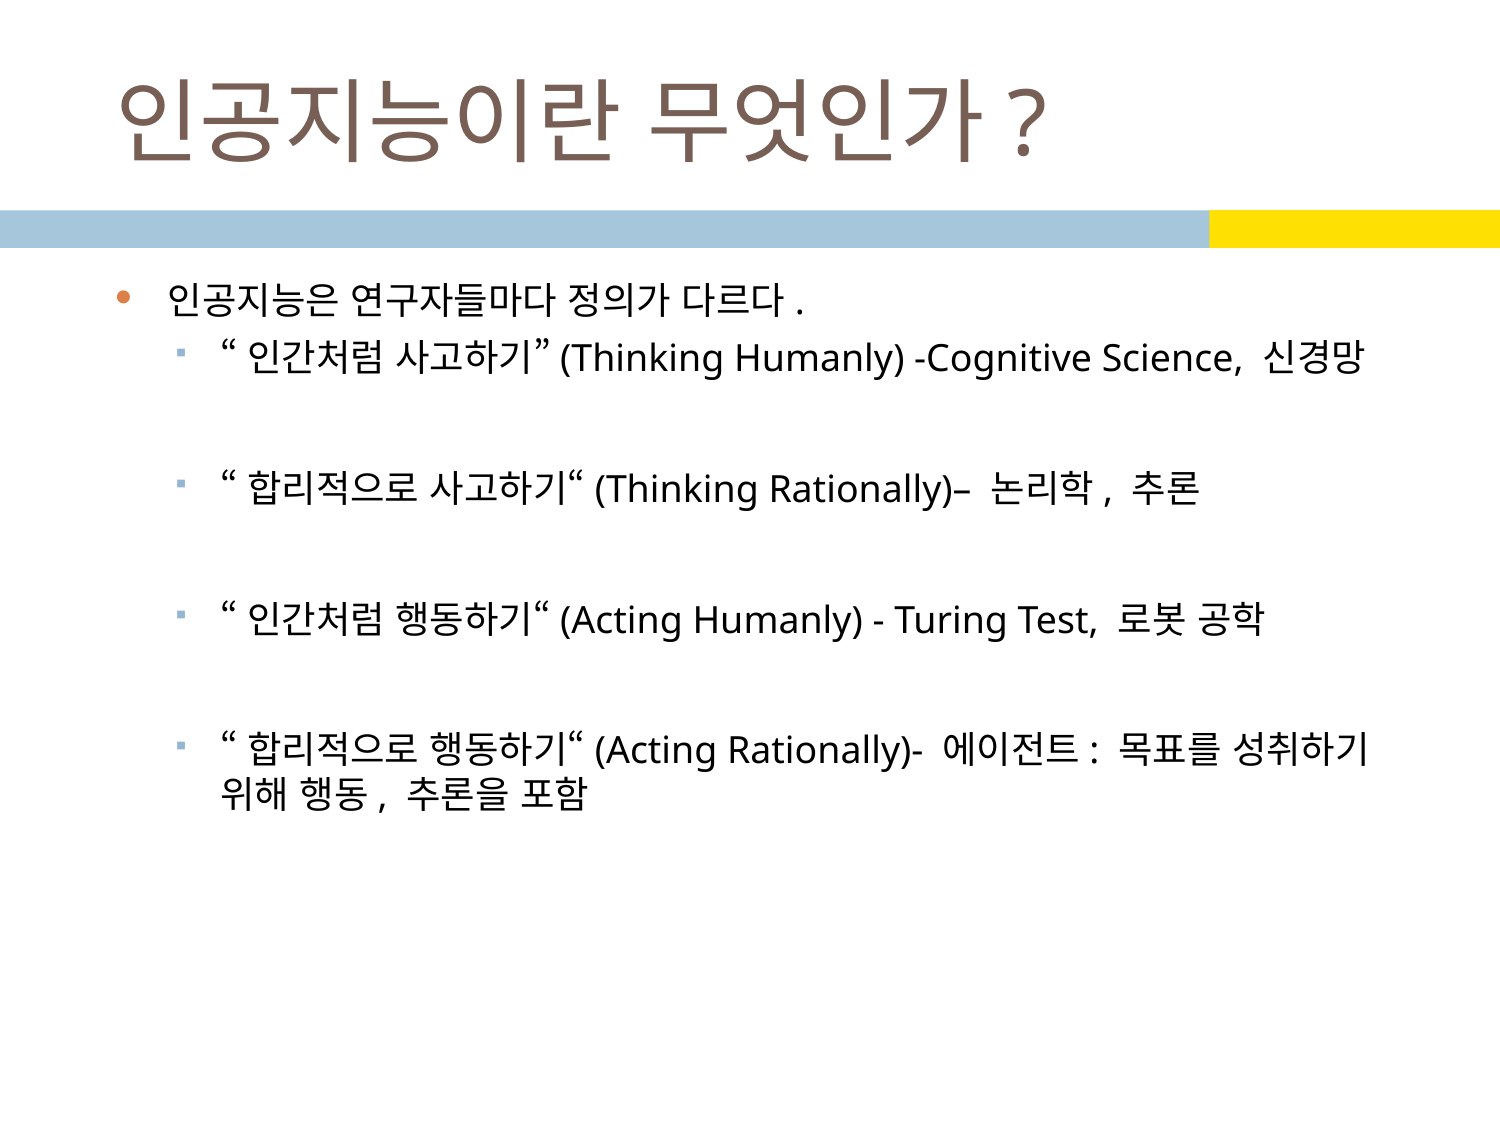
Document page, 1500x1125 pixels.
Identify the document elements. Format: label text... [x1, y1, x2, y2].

list 인공지능은 연구자들마다 정의가 다르다. “인간처럼 사고하기”(Thinking Humanly) -Cognitive Science, 신경망 “합리적으로 사고하기“(Thinking Rationally)– 논리학, 추론 “인간처럼 행동하기“(Acting Humanly) - Turing Test, 로봇 공학 “합리적으로 행동하기“(Acting Rationally)- 에이전트: 목표를 성취하기 위해 행동, 추론을 포함 [100, 269, 1438, 1008]
title 인공지능이란 무엇인가? [100, 37, 1438, 200]
